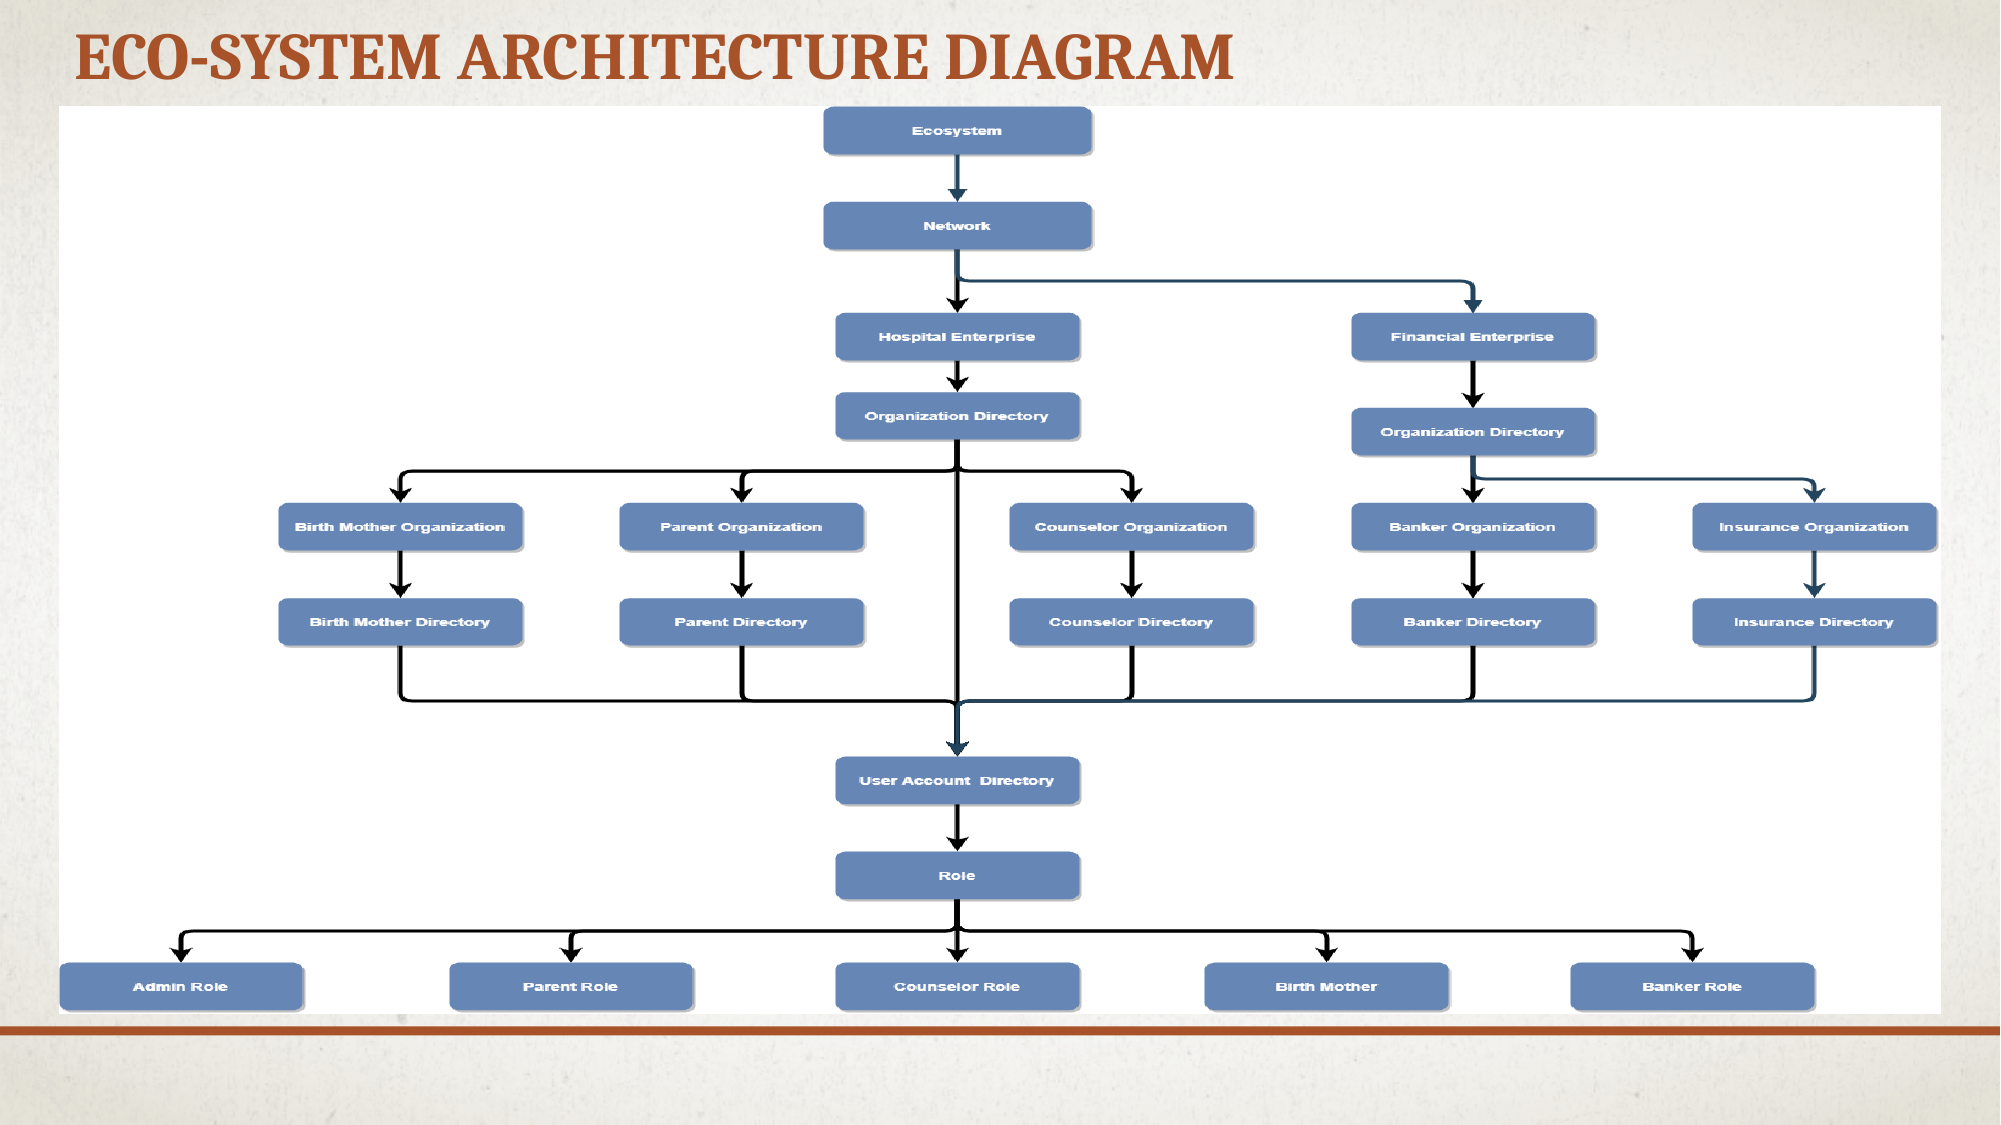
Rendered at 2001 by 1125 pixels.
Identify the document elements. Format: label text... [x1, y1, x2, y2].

picture [0, 0, 2001, 1125]
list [59, 106, 1941, 1014]
title Eco-System Architecture Diagram [59, 0, 1635, 102]
